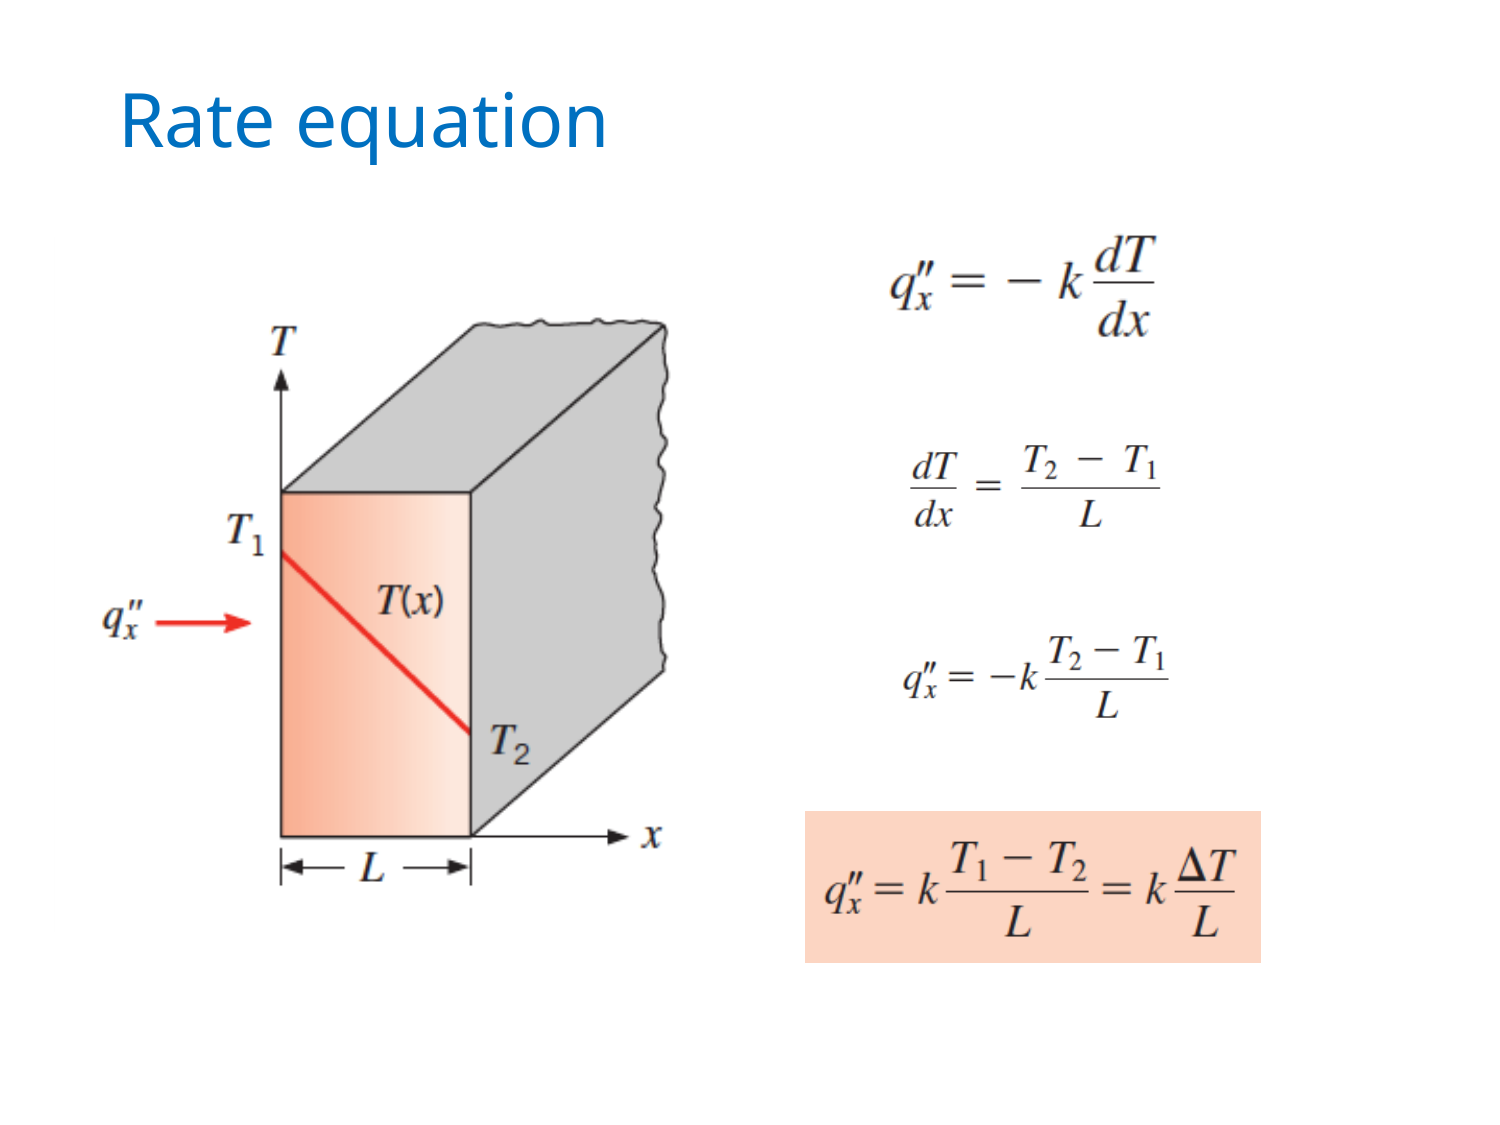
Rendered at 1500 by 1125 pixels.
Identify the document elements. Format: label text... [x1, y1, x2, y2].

picture [848, 202, 1187, 358]
title Rate equation [103, 59, 1397, 188]
picture [53, 237, 725, 932]
picture [881, 430, 1187, 739]
picture [805, 811, 1261, 963]
